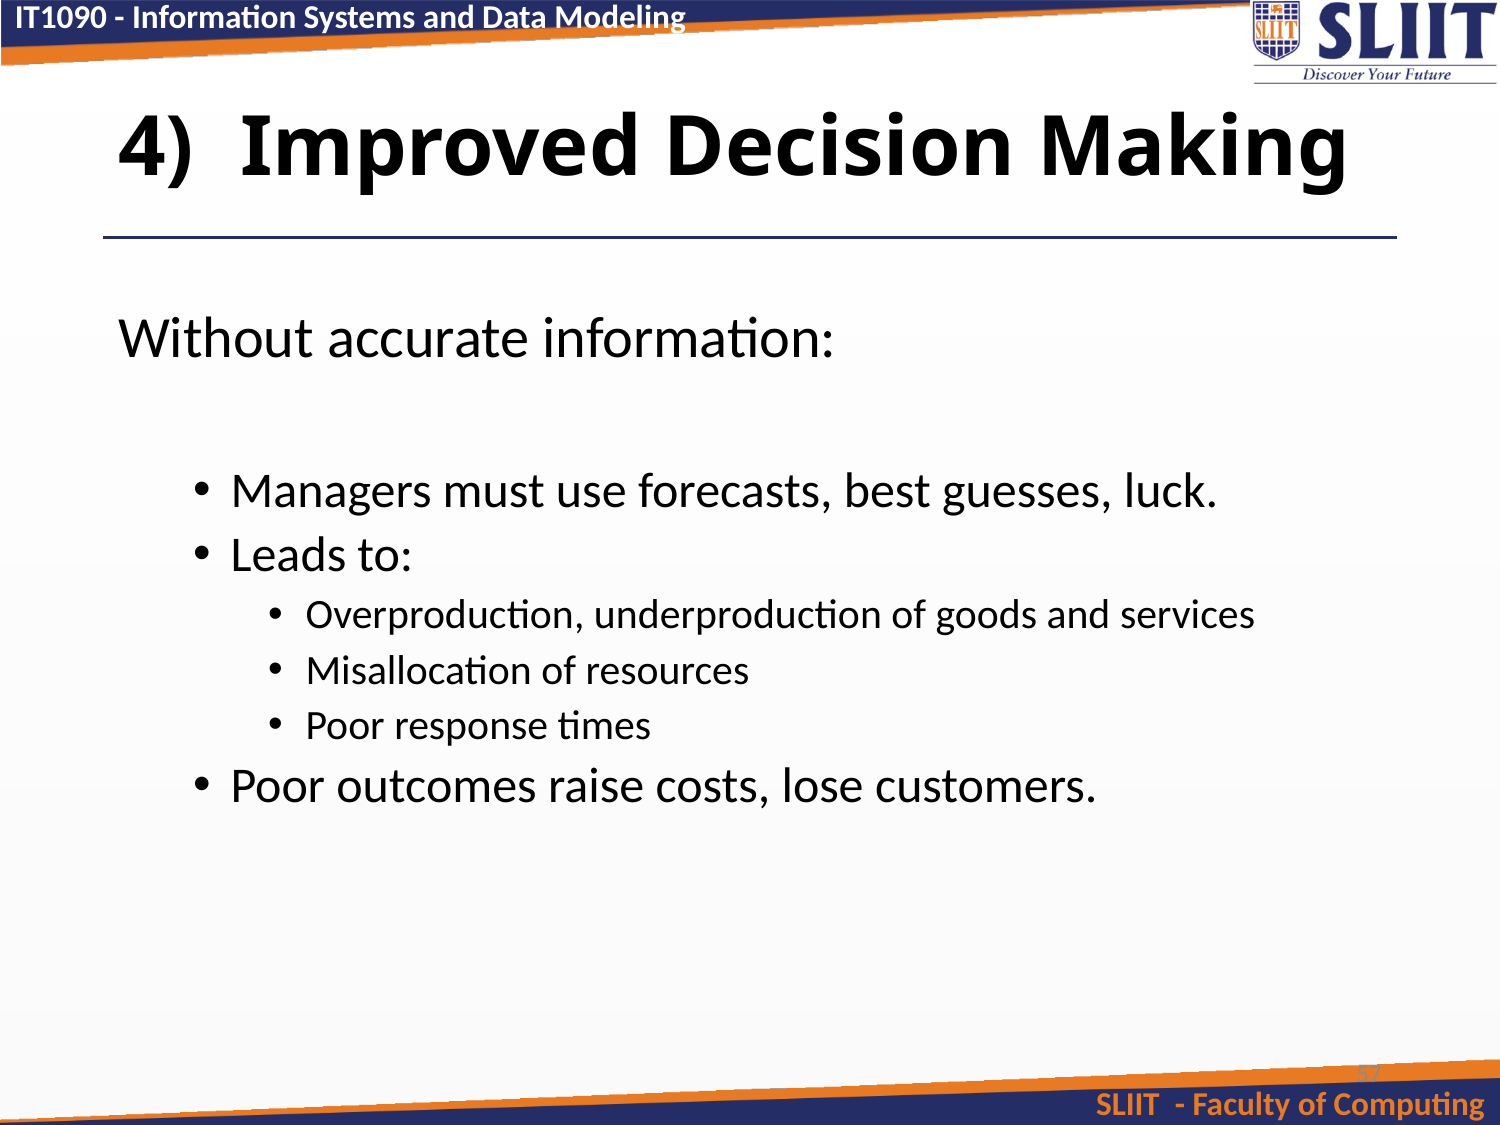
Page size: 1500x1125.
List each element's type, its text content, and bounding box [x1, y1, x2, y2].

slide_number 57 [1059, 1042, 1397, 1103]
picture [1243, 1103, 1249, 1112]
picture [1302, 1103, 1310, 1112]
title Improved Decision Making [103, 59, 1397, 238]
list Without accurate information: Managers must use forecasts, best guesses, luck. Leads to: Overproduction, underproduction of goods and services Misallocation of resources Poor response times Poor outcomes raise costs, lose customers. [103, 299, 1397, 1014]
picture [0, 1050, 1500, 1125]
picture [2, 2, 1249, 75]
picture [1250, 0, 1500, 84]
picture [1356, 1103, 1364, 1112]
